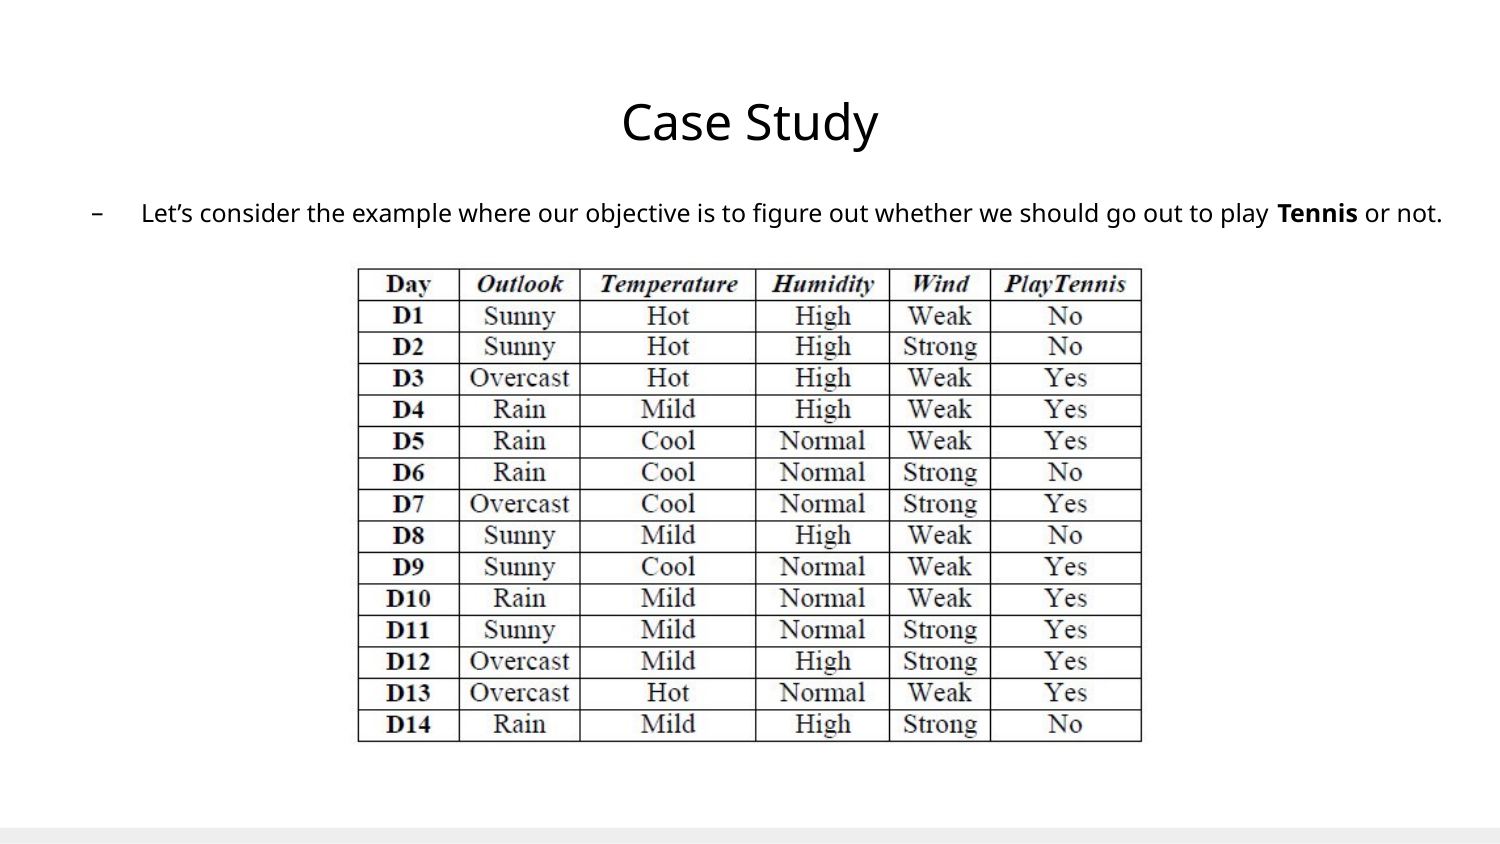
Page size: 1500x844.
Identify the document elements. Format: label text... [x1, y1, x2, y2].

picture [350, 262, 1150, 750]
list Let’s consider the example where our objective is to figure out whether we should go out to play Tennis or not. [51, 189, 1449, 750]
title Case Study [51, 72, 1449, 167]
